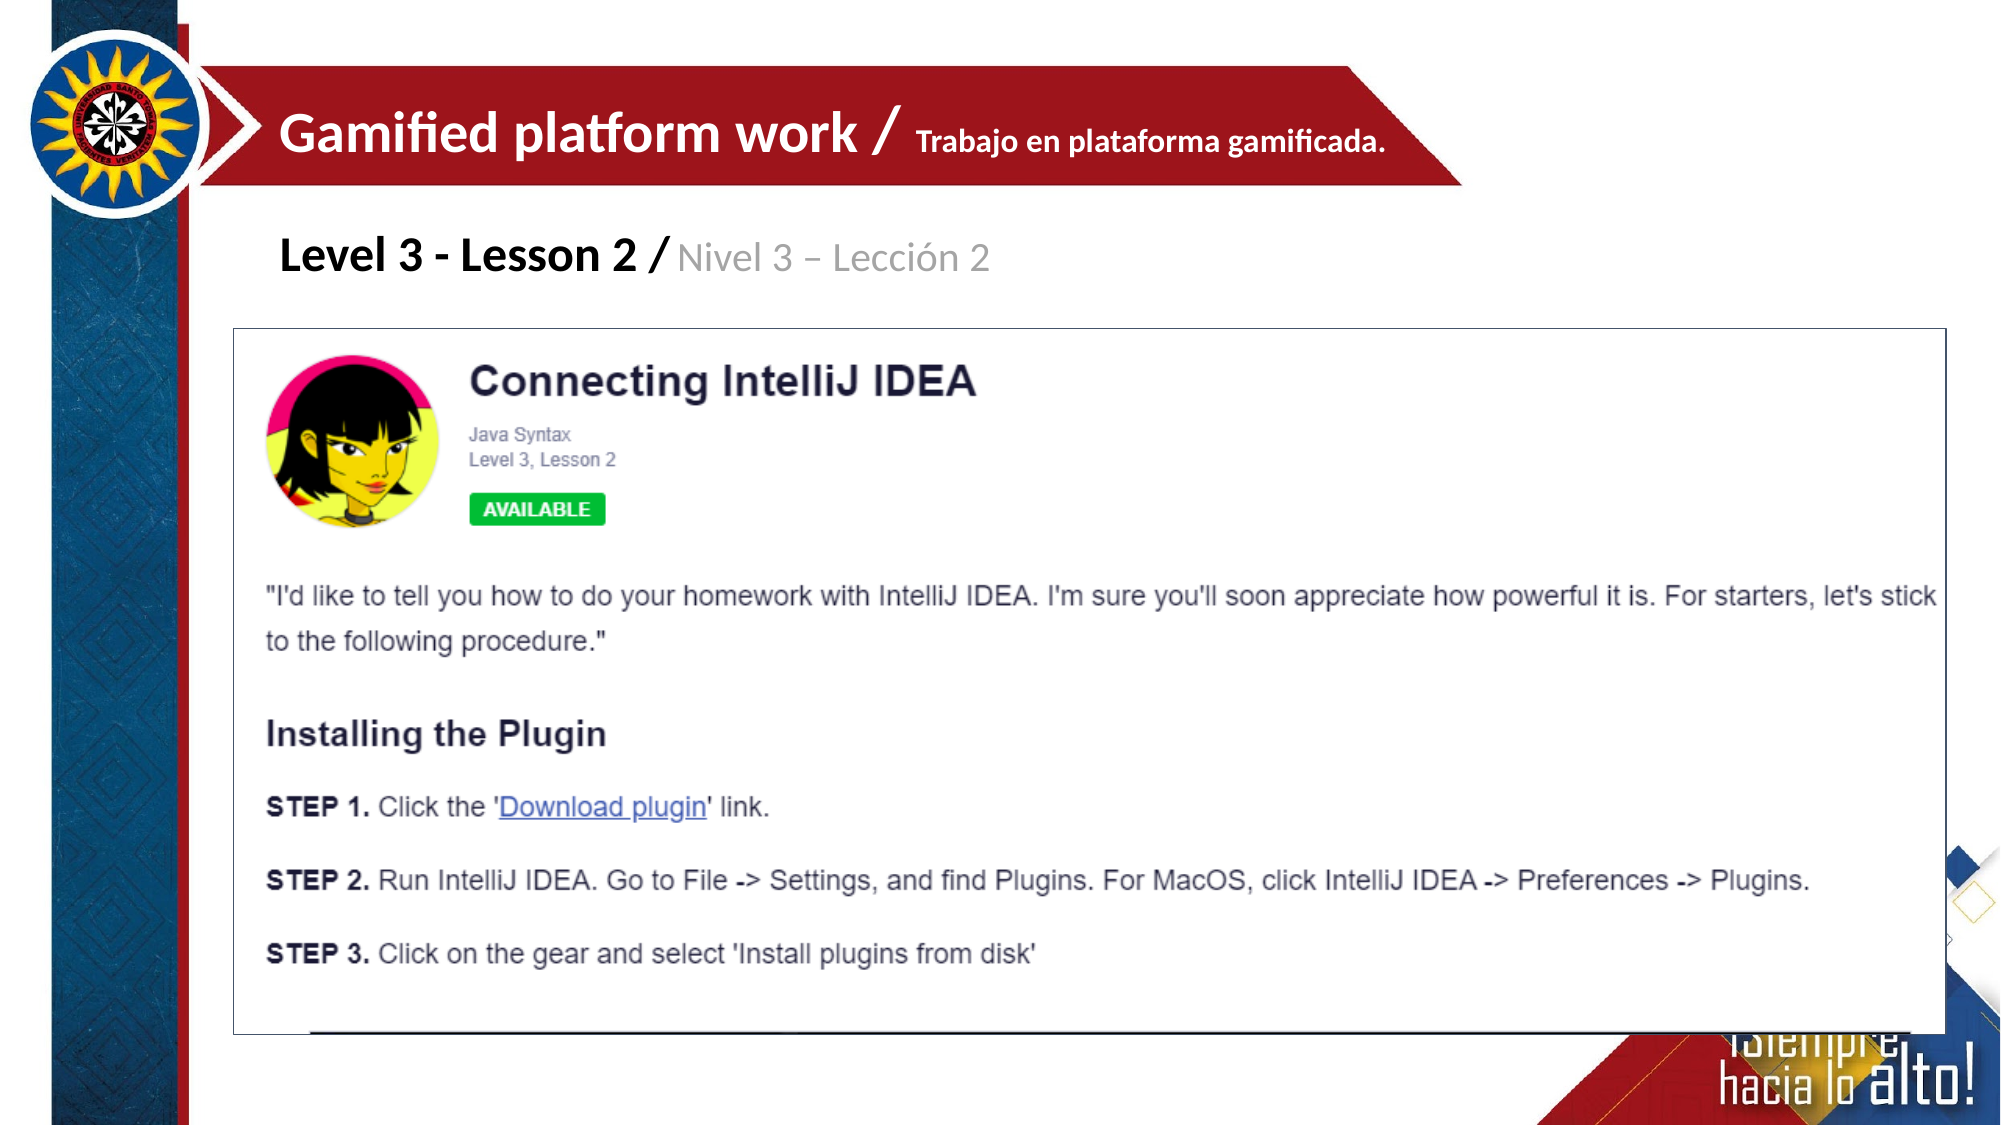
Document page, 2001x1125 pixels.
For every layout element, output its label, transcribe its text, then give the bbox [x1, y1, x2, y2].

text_box Level 3 - Lesson 2 / Nivel 3 – Lección 2 [264, 213, 1839, 290]
picture [0, 0, 2001, 1125]
text_box Gamified platform work / Trabajo en plataforma gamificada. [264, 78, 1462, 174]
